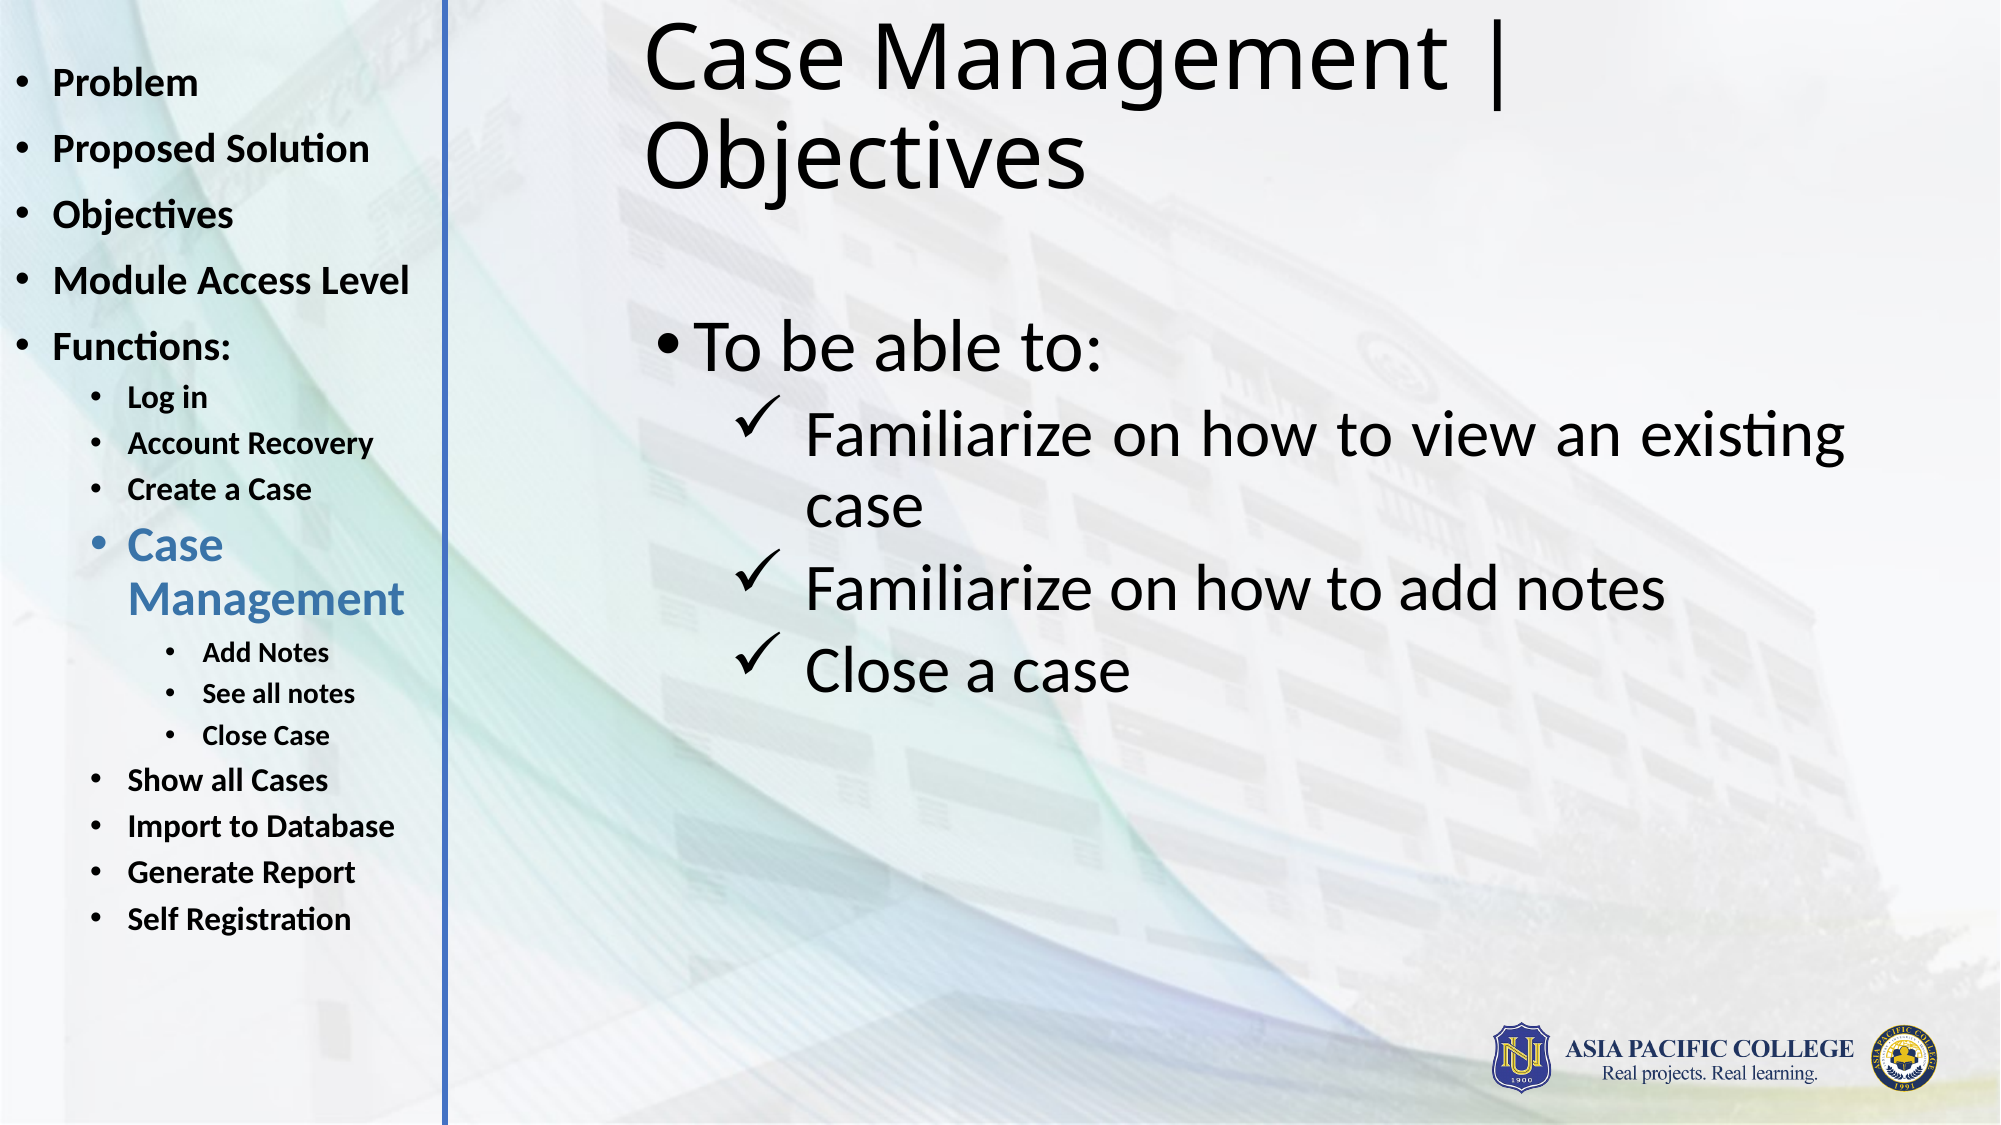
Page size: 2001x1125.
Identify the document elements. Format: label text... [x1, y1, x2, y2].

title Case Management | Objectives [626, 0, 1847, 218]
list Problem Proposed Solution Objectives Module Access Level Functions: Log in Account Recovery Create a Case Case Management Add Notes See all notes Close Case Show all Cases Import to Database Generate Report Self Registration [0, 53, 429, 1125]
picture [0, 0, 442, 1125]
text_box To be able to: Familiarize on how to view an existing case Familiarize on how to add notes Close a case [490, 299, 1863, 1014]
picture [448, 0, 2000, 1125]
